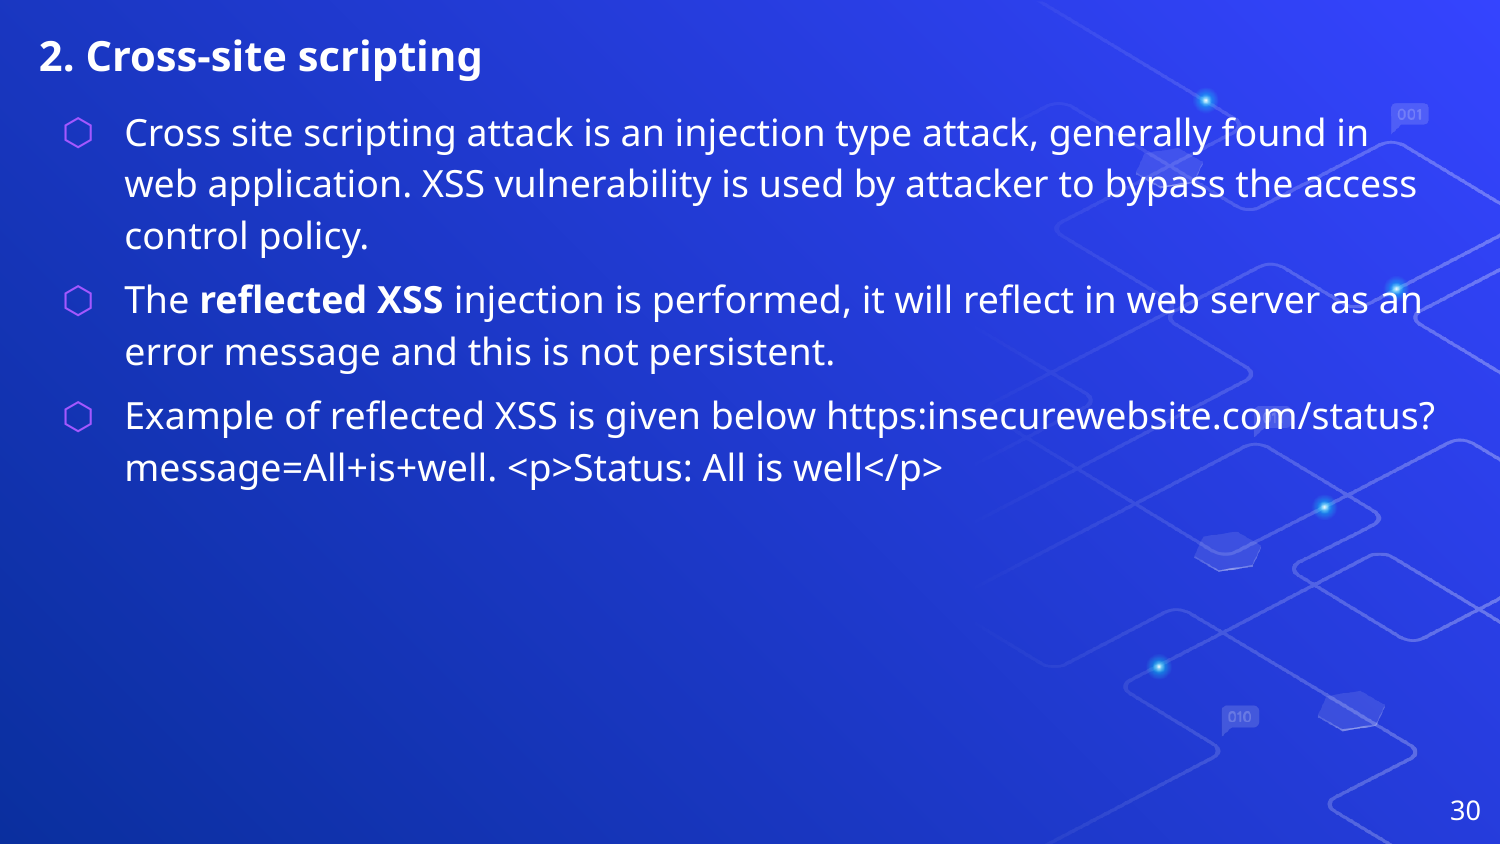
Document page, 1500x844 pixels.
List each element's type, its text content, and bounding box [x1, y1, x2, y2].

slide_number 30 [1391, 779, 1482, 844]
list Cross site scripting attack is an injection type attack, generally found in web application. XSS vulnerability is used by attacker to bypass the access control policy. The reflected XSS injection is performed, it will reflect in web server as an error message and this is not persistent. Example of reflected XSS is given below https:insecurewebsite.com/status?message=All+is+well. <p>Status: All is well</p> [49, 101, 1452, 770]
title 2. Cross-site scripting [38, 0, 1082, 81]
picture [0, 0, 1500, 844]
